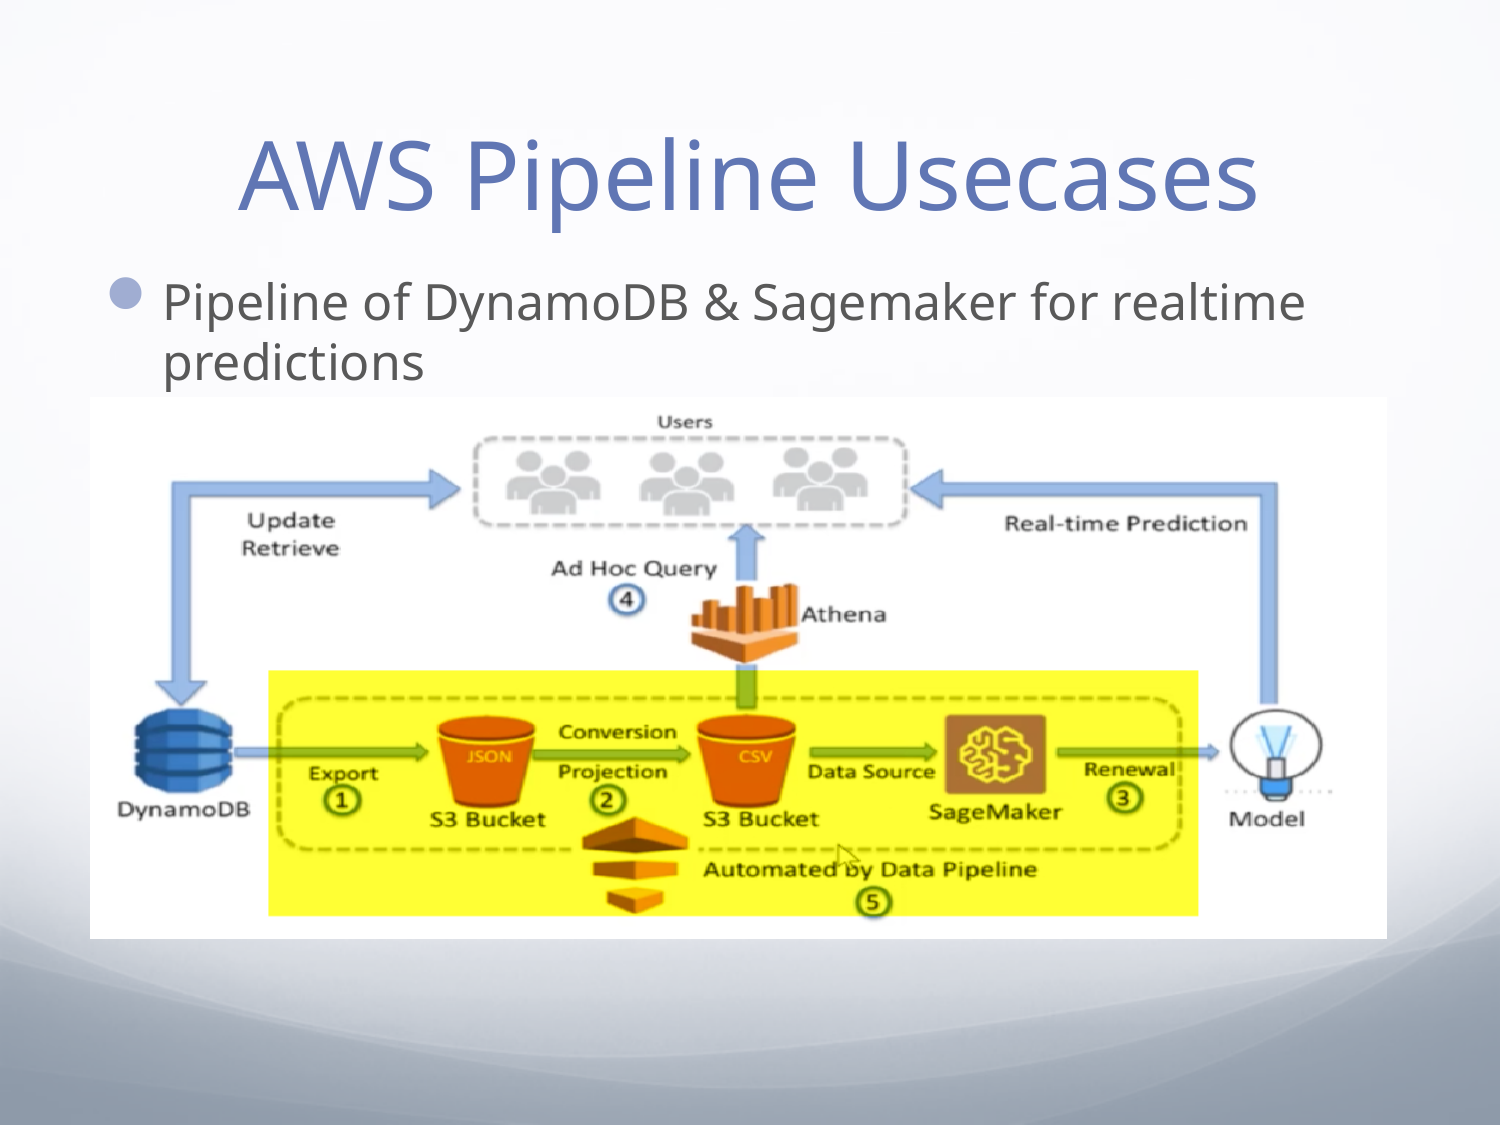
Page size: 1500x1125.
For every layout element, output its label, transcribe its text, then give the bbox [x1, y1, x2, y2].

title AWS Pipeline Usecases [90, 17, 1410, 237]
picture [89, 397, 1387, 940]
list Pipeline of DynamoDB & Sagemaker for realtime predictions [90, 262, 1410, 975]
